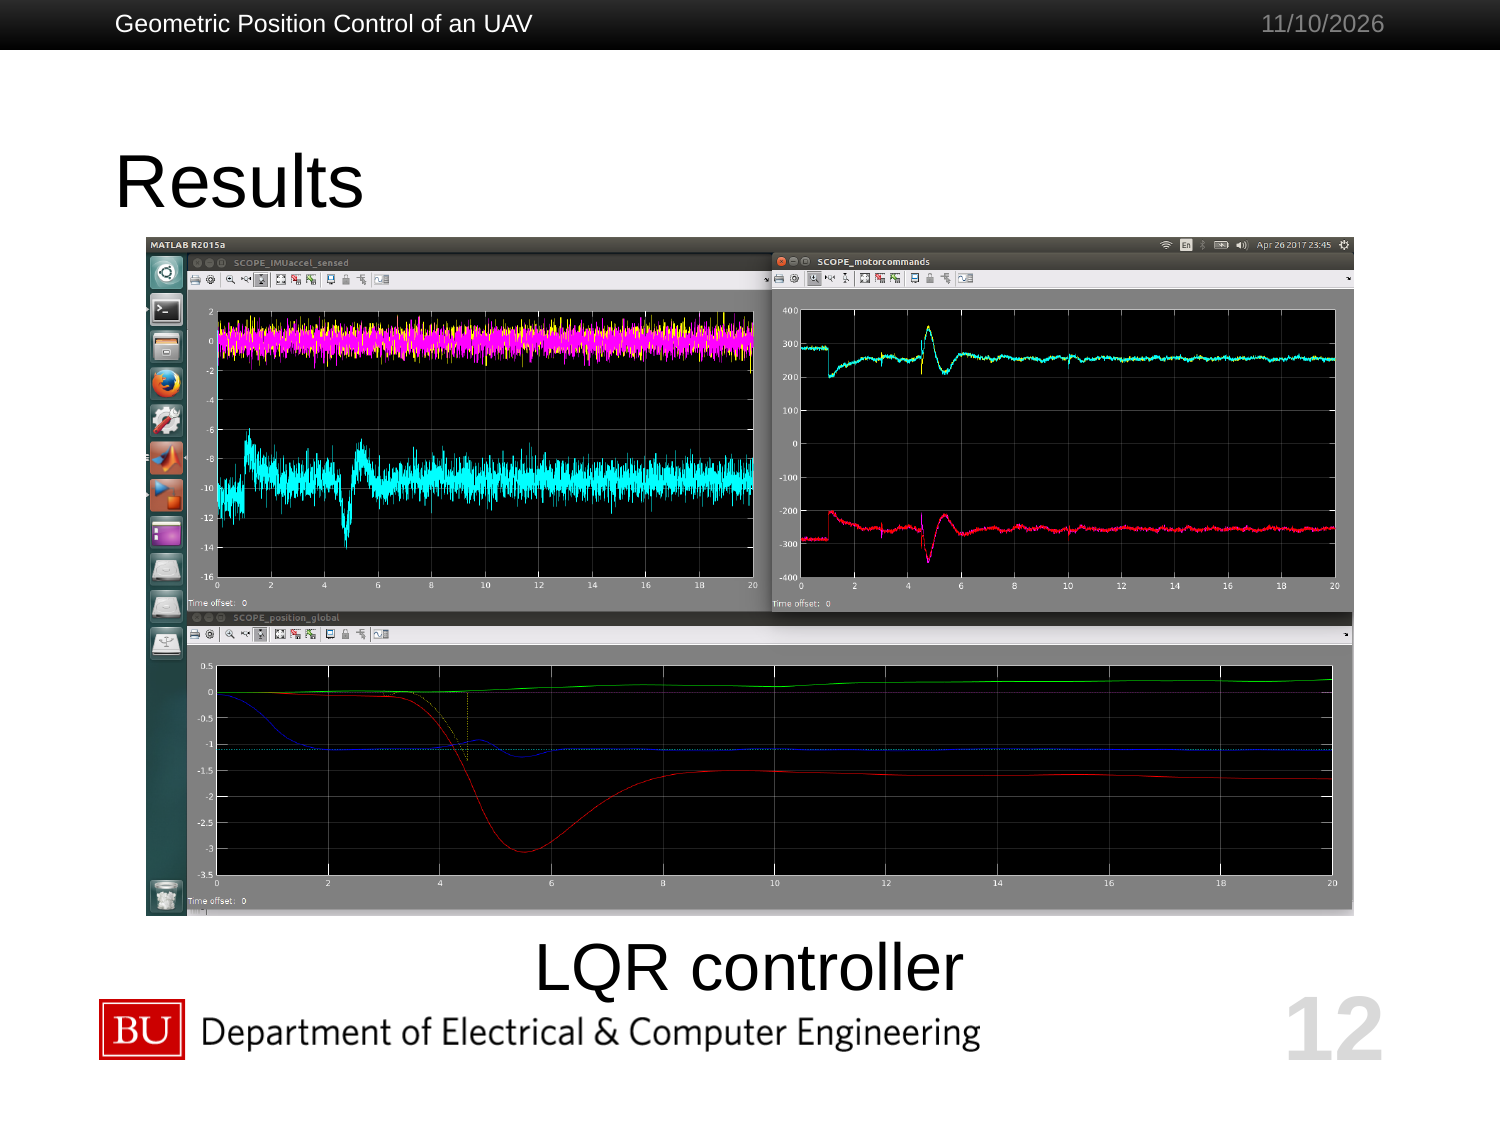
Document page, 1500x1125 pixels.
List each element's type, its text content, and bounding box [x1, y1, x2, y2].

slide_number 12 [1162, 968, 1401, 1082]
picture [99, 999, 980, 1060]
text_box LQR controller [520, 926, 980, 1011]
picture [146, 237, 1354, 917]
title Results [99, 125, 1400, 238]
footer Geometric Position Control of an UAV [99, 0, 938, 51]
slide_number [1087, 0, 1401, 51]
